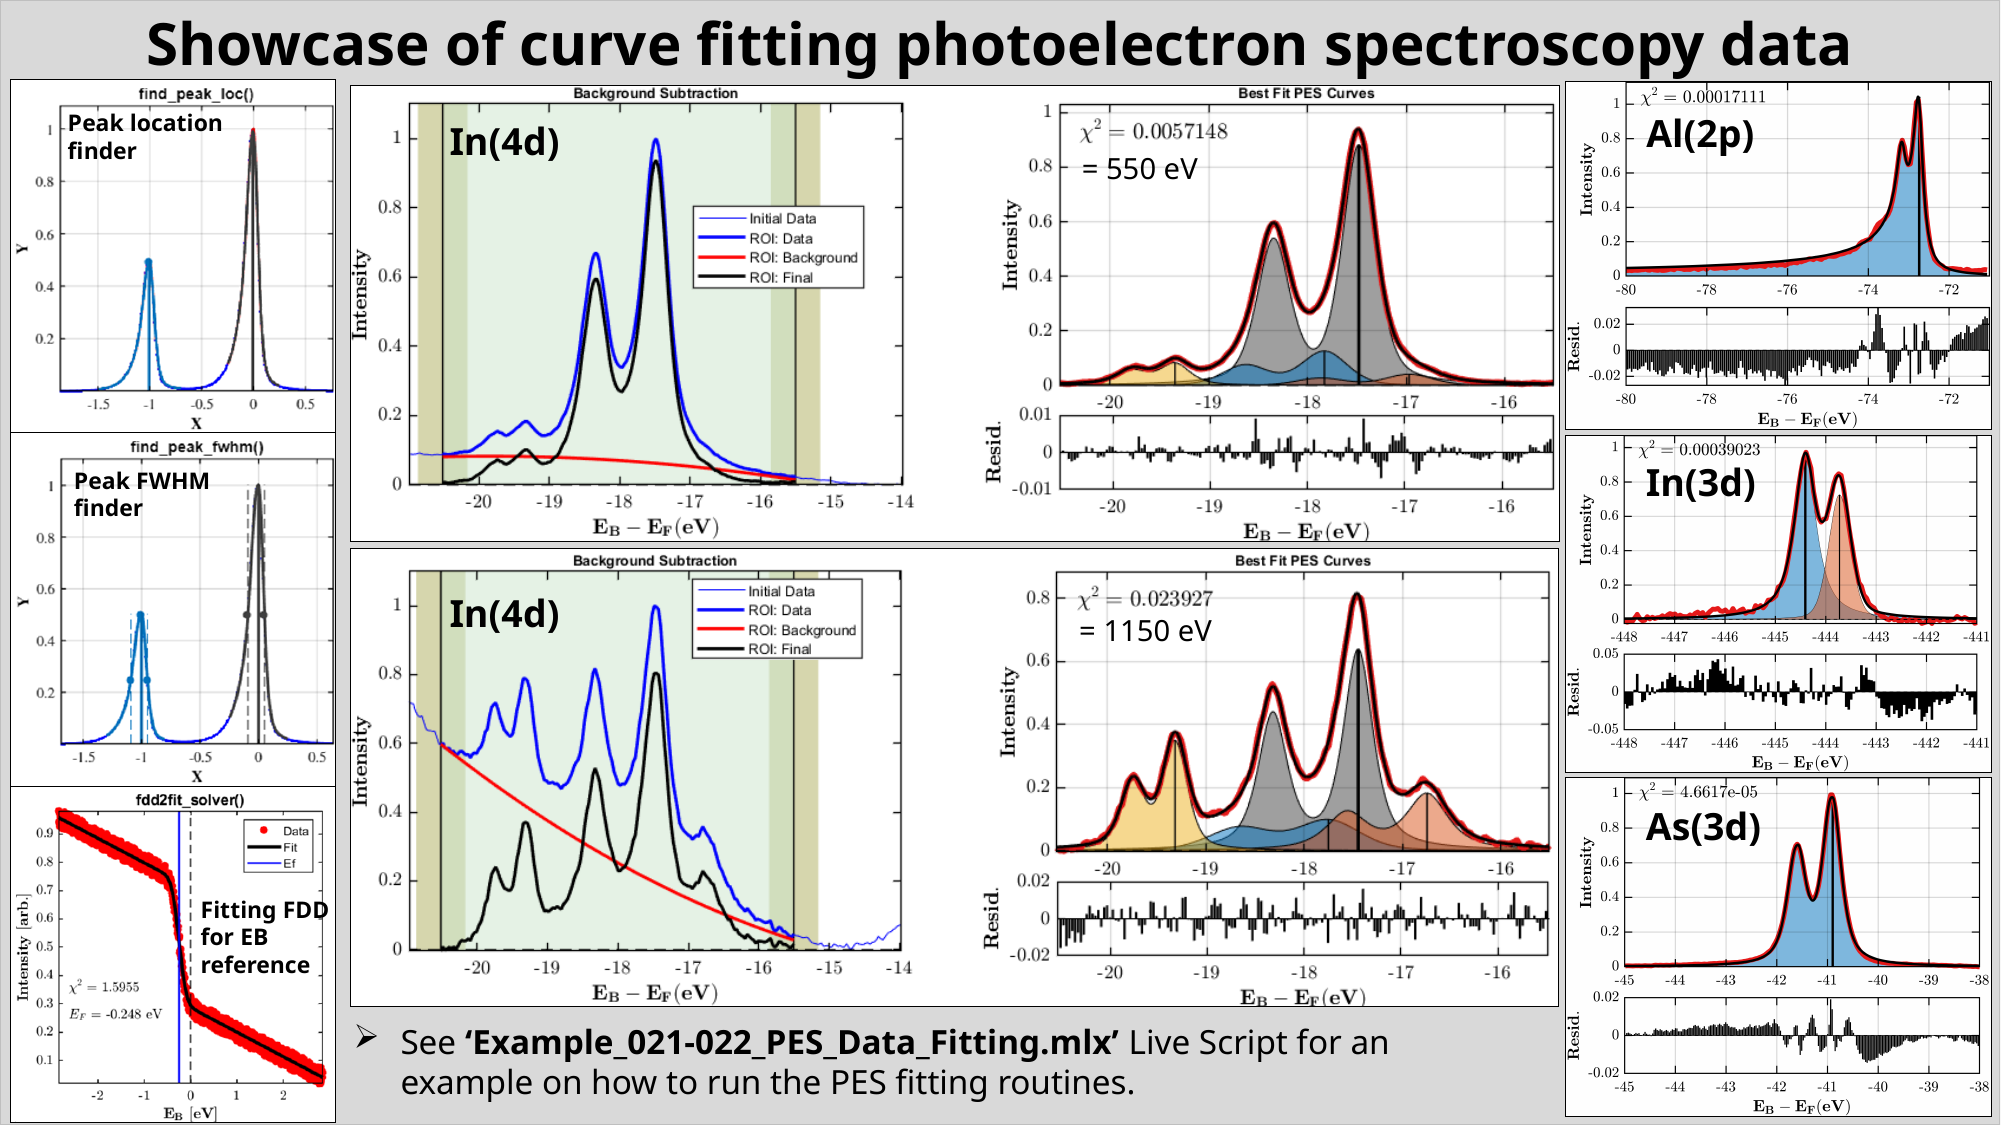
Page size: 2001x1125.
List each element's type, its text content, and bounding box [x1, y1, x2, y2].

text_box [349, 85, 1560, 1007]
text_box Showcase of curve fitting photoelectron spectroscopy data [0, 0, 2000, 85]
text_box See ‘Example_021-022_PES_Data_Fitting.mlx’ Live Script for an example on how to run the PES fitting routines. [350, 1013, 1455, 1109]
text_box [1564, 81, 1992, 1117]
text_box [10, 79, 350, 1123]
